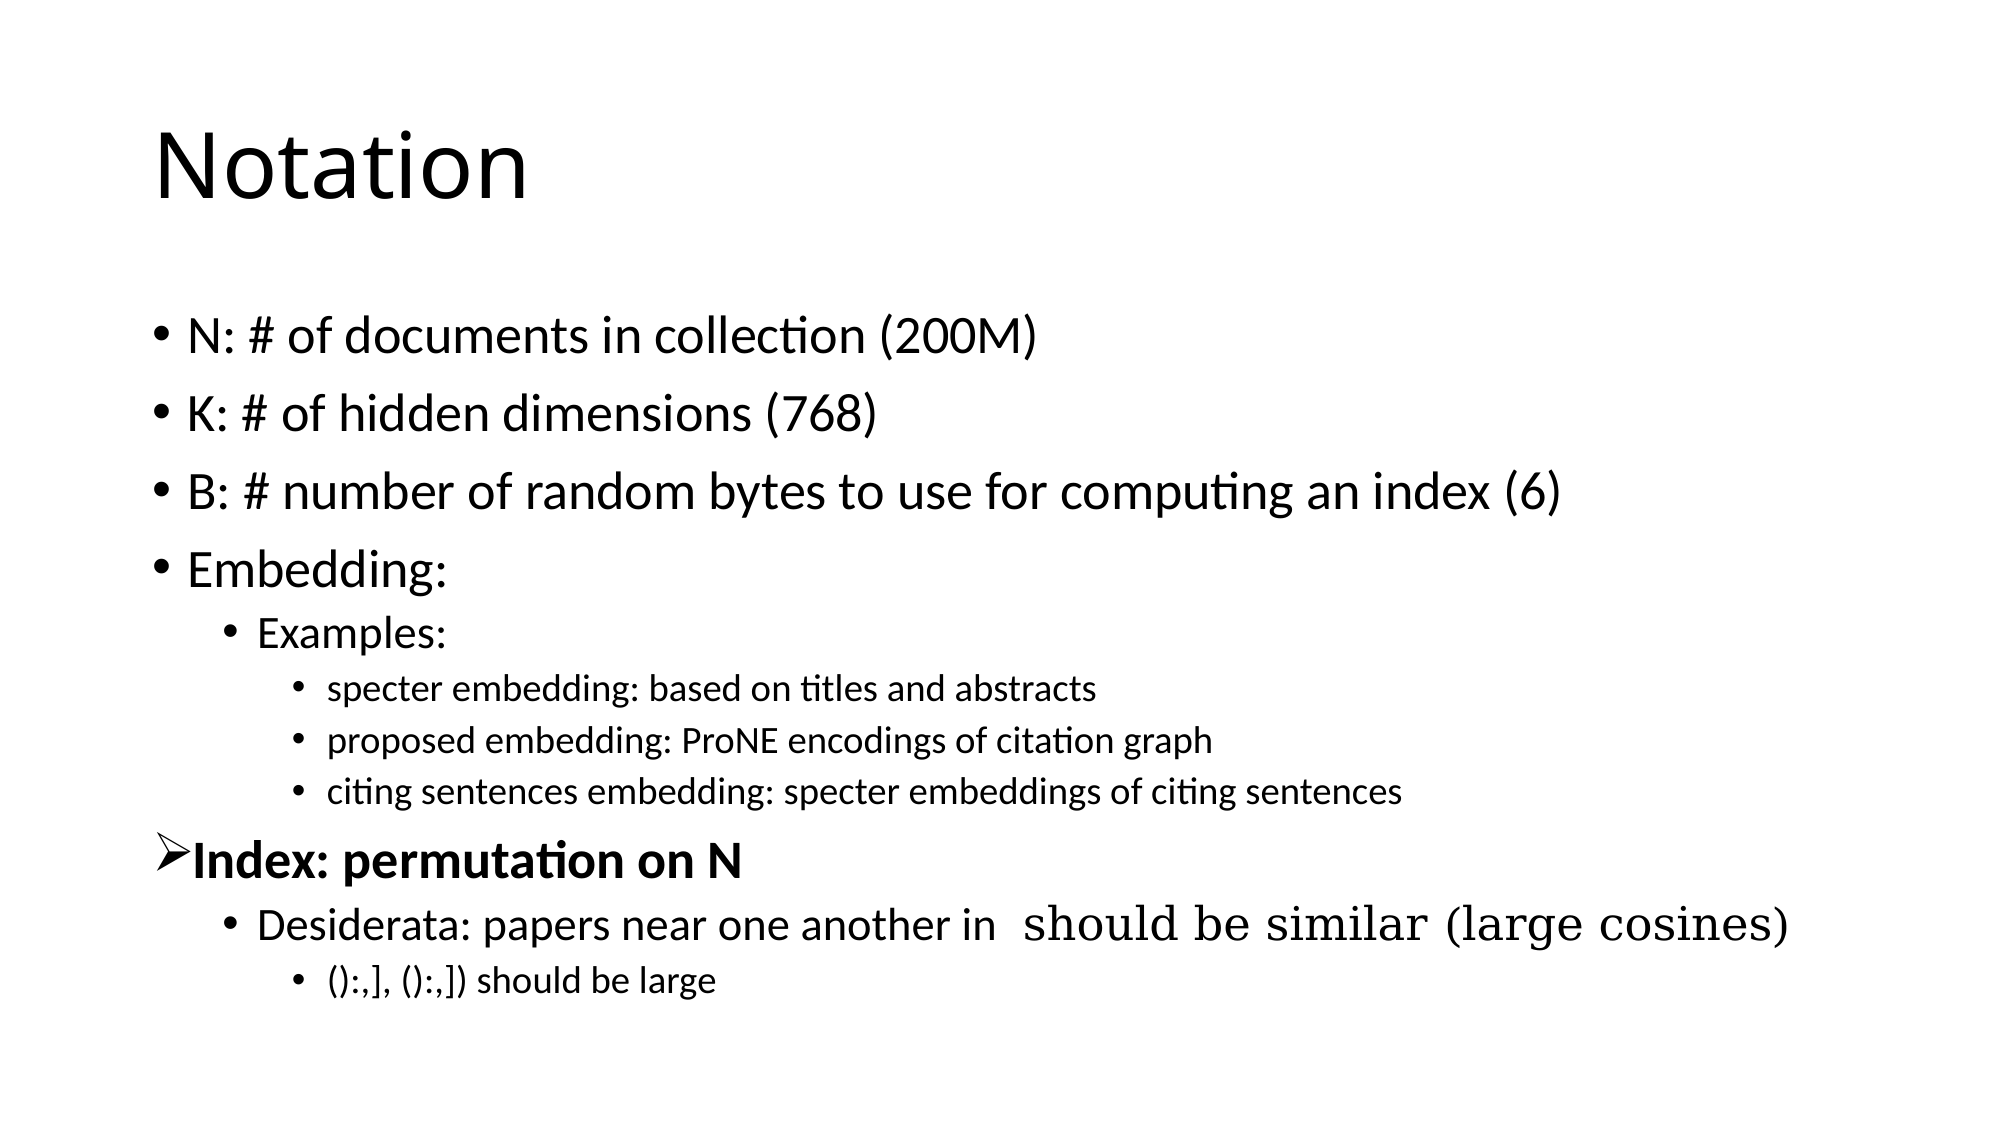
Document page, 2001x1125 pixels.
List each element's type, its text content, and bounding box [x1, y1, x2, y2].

title Notation [137, 59, 1863, 278]
